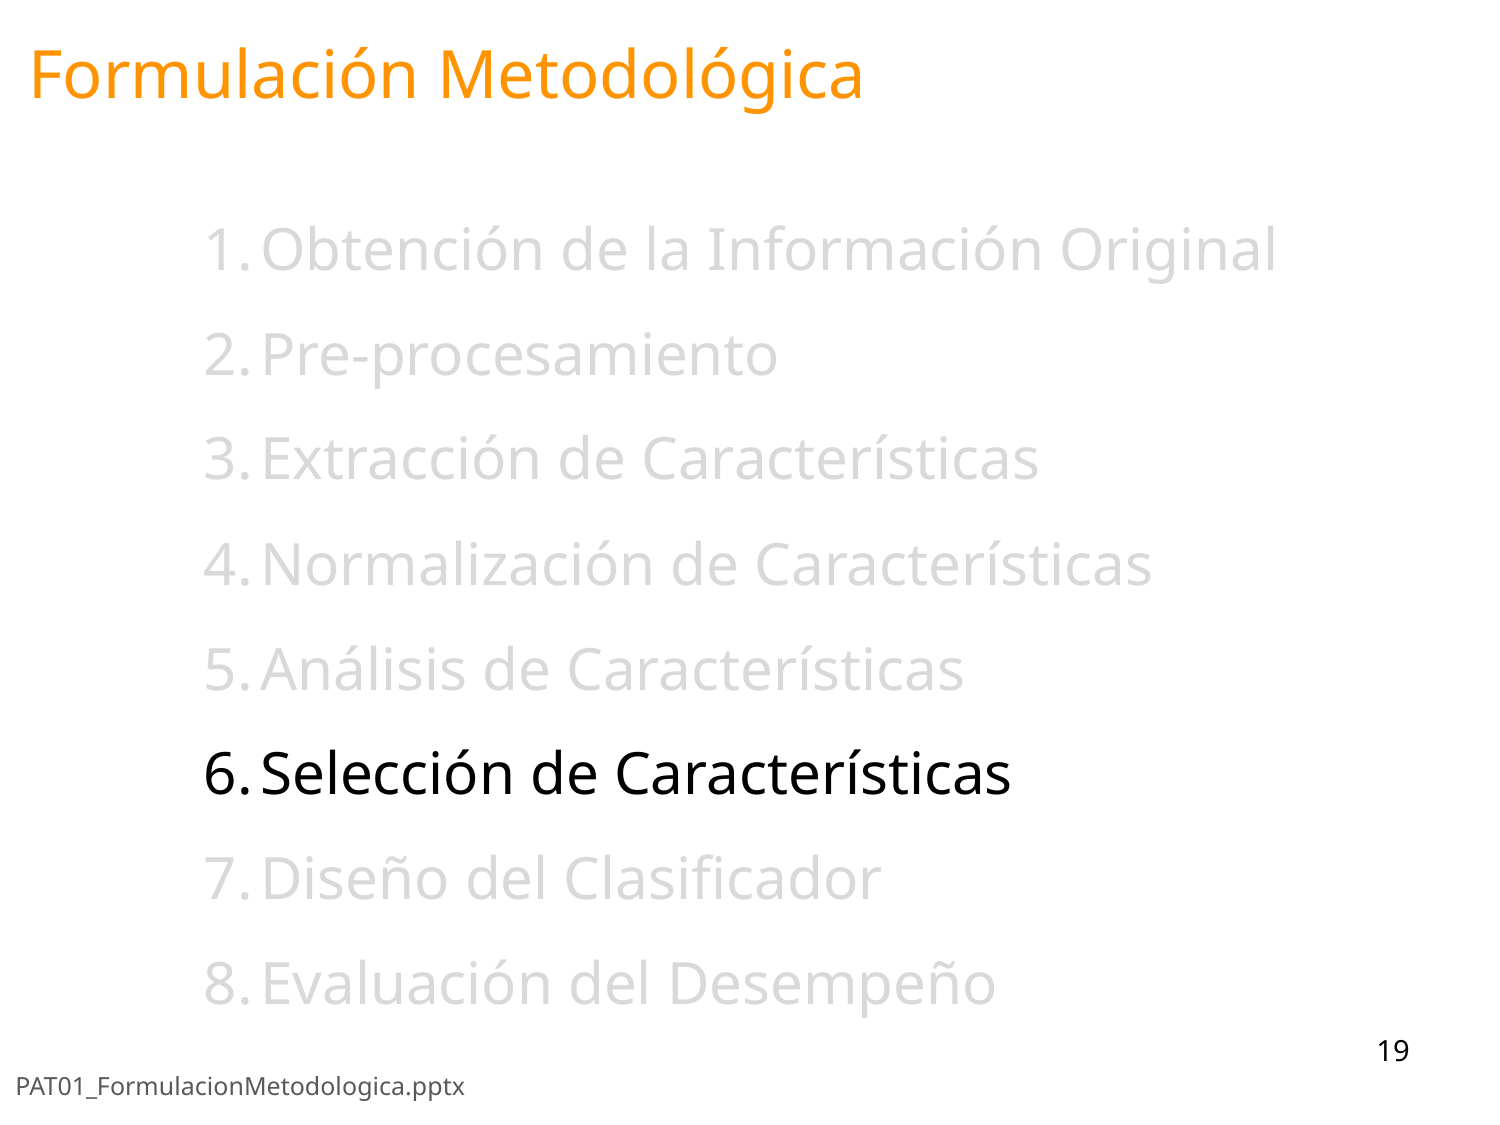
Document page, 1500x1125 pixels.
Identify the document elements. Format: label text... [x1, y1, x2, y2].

text_box Formulación Metodológica [13, 24, 883, 120]
text_box PAT01_FormulacionMetodologica.pptx [0, 1063, 189, 1109]
slide_number 19 [1294, 1024, 1426, 1103]
text_box Obtención de la Información Original Pre-procesamiento Extracción de Características Normalización de Características Análisis de Características Selección de Características Diseño del Clasificador Evaluación del Desempeño [189, 169, 1294, 1125]
